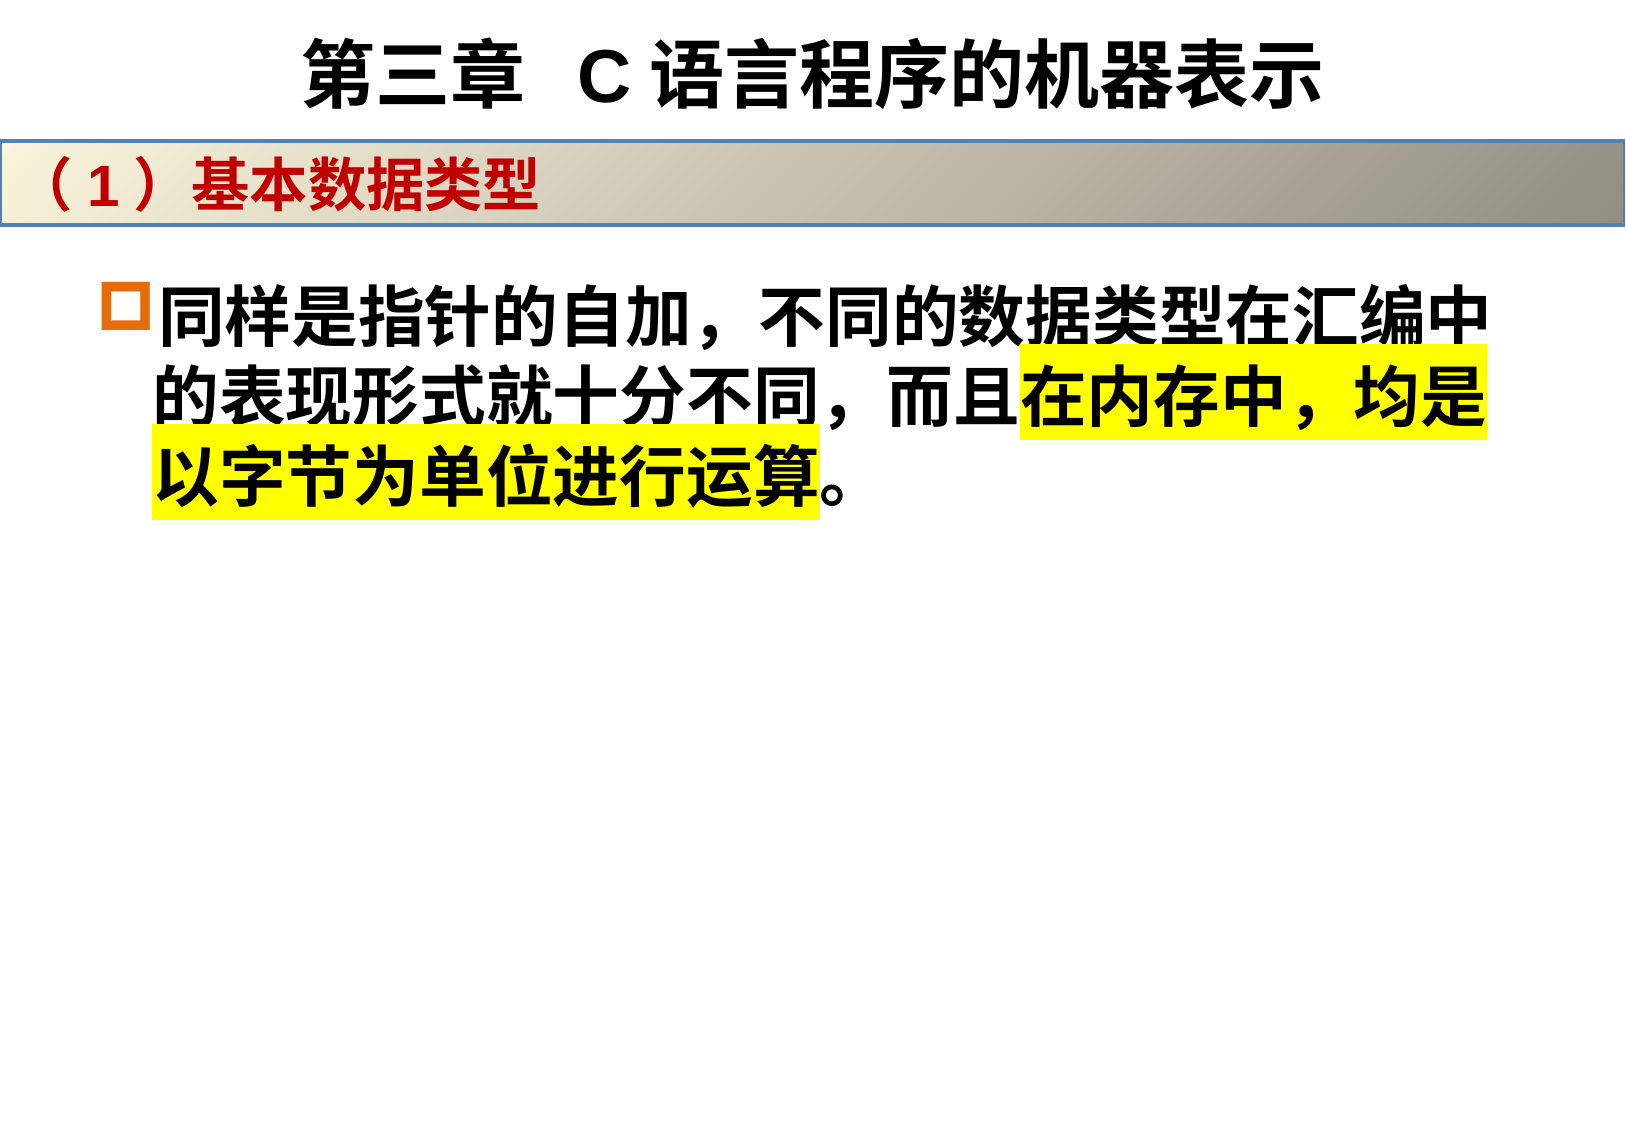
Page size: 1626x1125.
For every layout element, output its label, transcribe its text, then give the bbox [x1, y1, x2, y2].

title 第三章 C语言程序的机器表示 [81, 19, 1544, 126]
list 同样是指针的自加，不同的数据类型在汇编中的表现形式就十分不同，而且在内存中，均是以字节为单位进行运算。 [81, 267, 1544, 882]
text_box （1）基本数据类型 [0, 139, 1625, 227]
